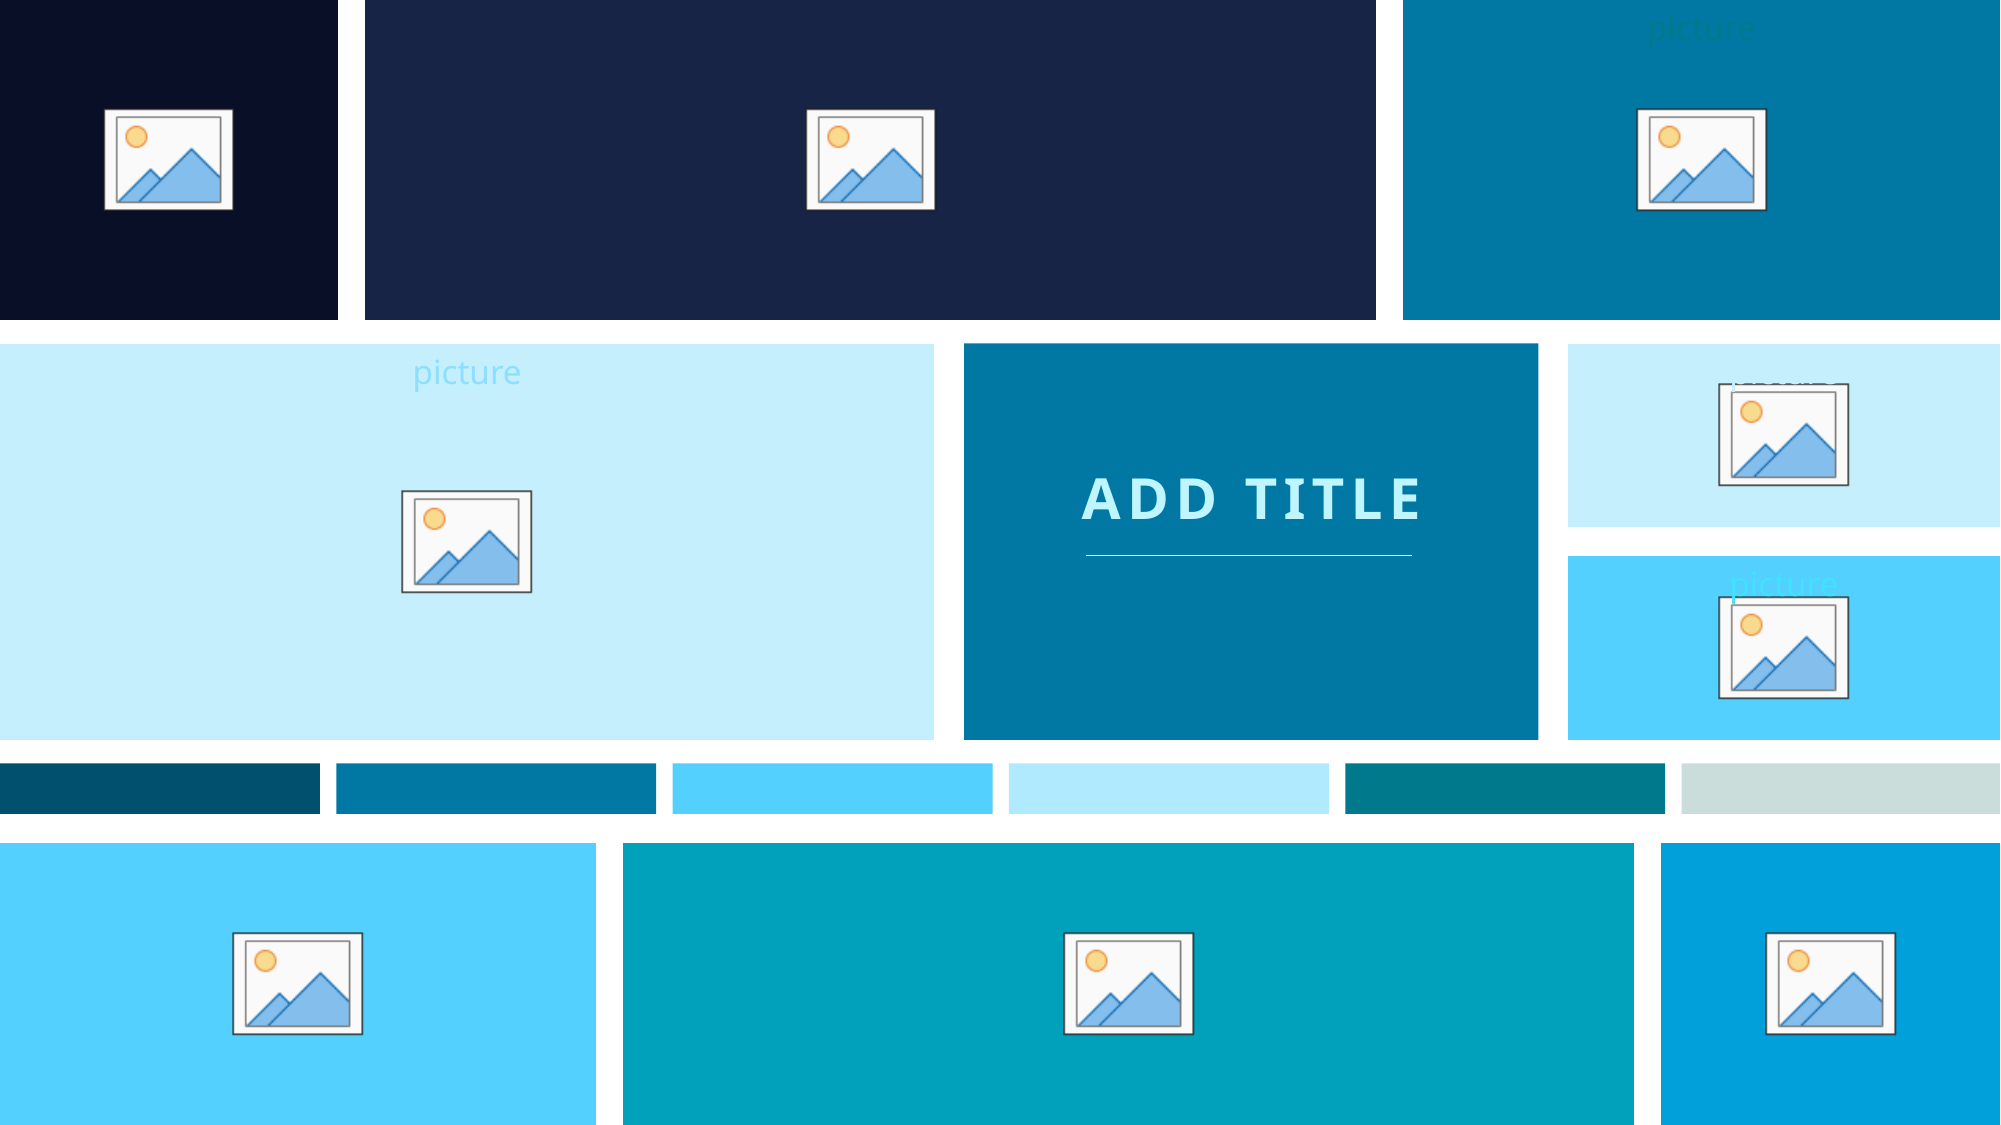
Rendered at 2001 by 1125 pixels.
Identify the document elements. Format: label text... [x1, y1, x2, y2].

picture [1766, 933, 1895, 1034]
picture [0, 842, 597, 1125]
title Add Title [986, 463, 1516, 540]
picture [0, 343, 935, 740]
picture [1637, 109, 1766, 210]
picture [0, 0, 339, 320]
picture [1567, 343, 2000, 528]
picture [1567, 556, 2000, 740]
picture [365, 0, 1377, 320]
picture [623, 842, 1635, 1125]
